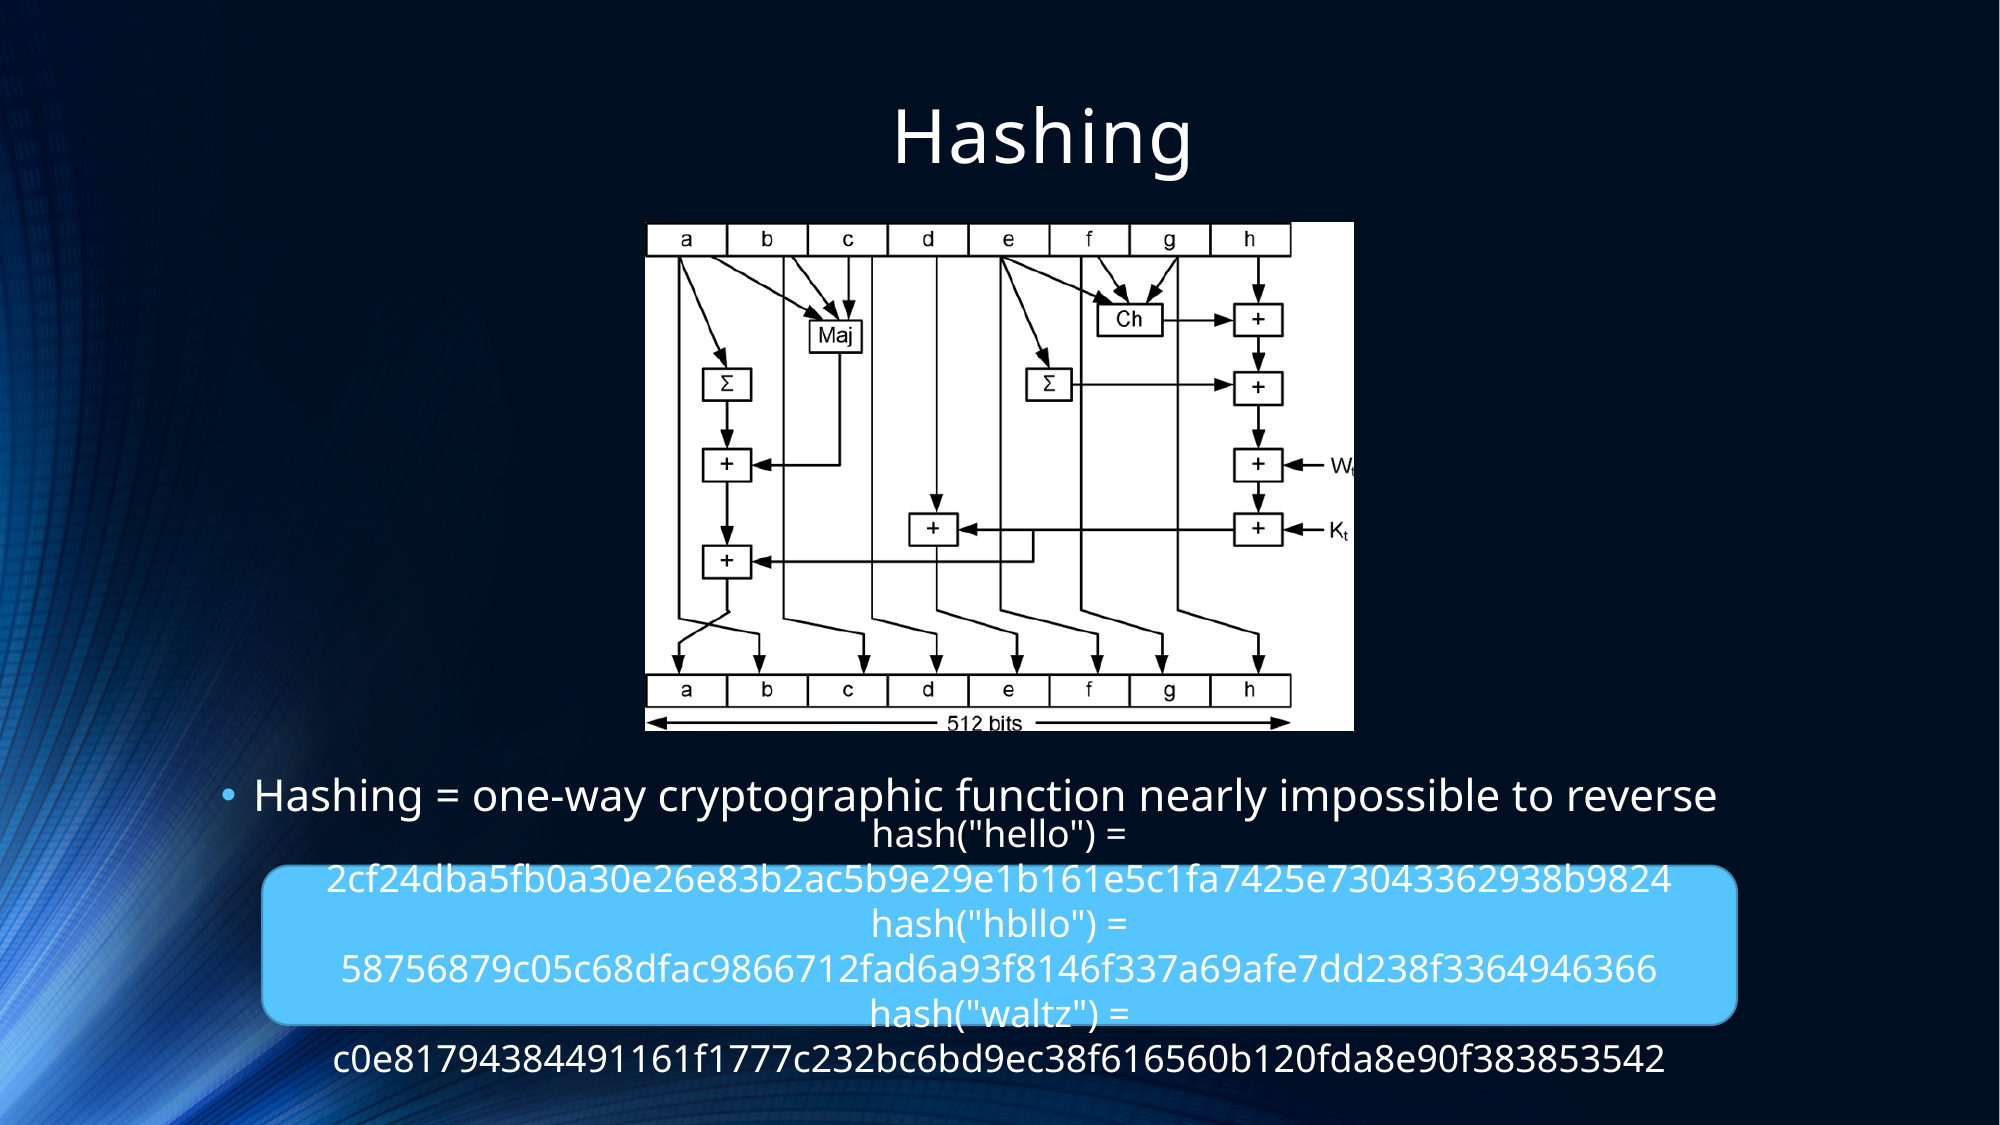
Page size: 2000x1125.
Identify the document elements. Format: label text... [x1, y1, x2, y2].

text_box Hashing = one-way cryptographic function nearly impossible to reverse [205, 765, 1794, 866]
title Hashing [212, 50, 1875, 188]
picture [0, 0, 2000, 1125]
text_box hash("hello") = 2cf24dba5fb0a30e26e83b2ac5b9e29e1b161e5c1fa7425e73043362938b9824 hash("hbllo") = 58756879c05c68dfac9866712fad6a93f8146f337a69afe7dd238f3364946366 hash("waltz") = c0e81794384491161f1777c232bc6bd9ec38f616560b120fda8e90f383853542 [261, 866, 1738, 1027]
